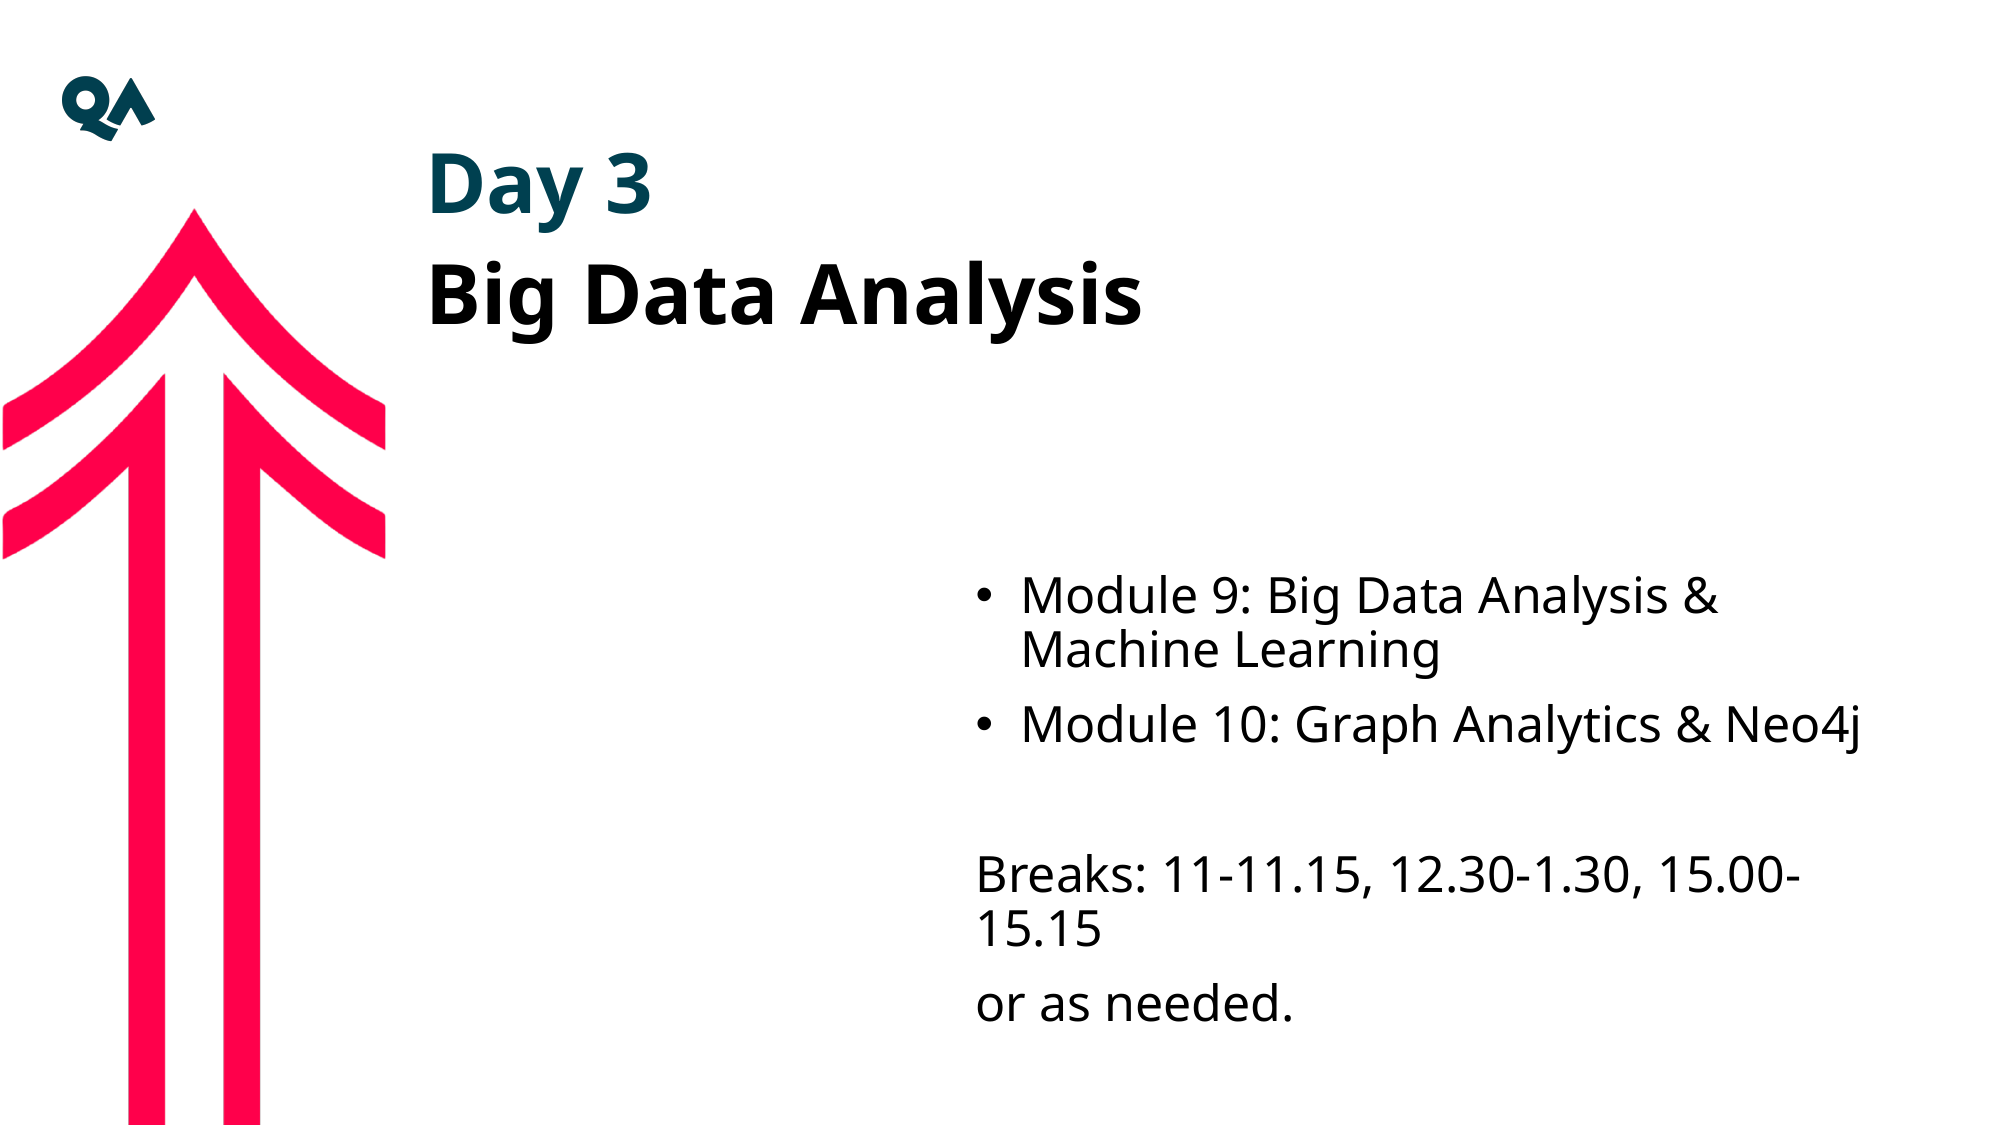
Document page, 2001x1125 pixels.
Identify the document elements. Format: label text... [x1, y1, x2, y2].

picture [0, 204, 406, 1125]
list Day 3 Big Data Analysis [410, 134, 1258, 456]
list Module 9: Big Data Analysis & Machine Learning Module 10: Graph Analytics & Neo4j Breaks: 11-11.15, 12.30-1.30, 15.00-15.15 or as needed. [960, 563, 1939, 1063]
picture [44, 62, 173, 153]
